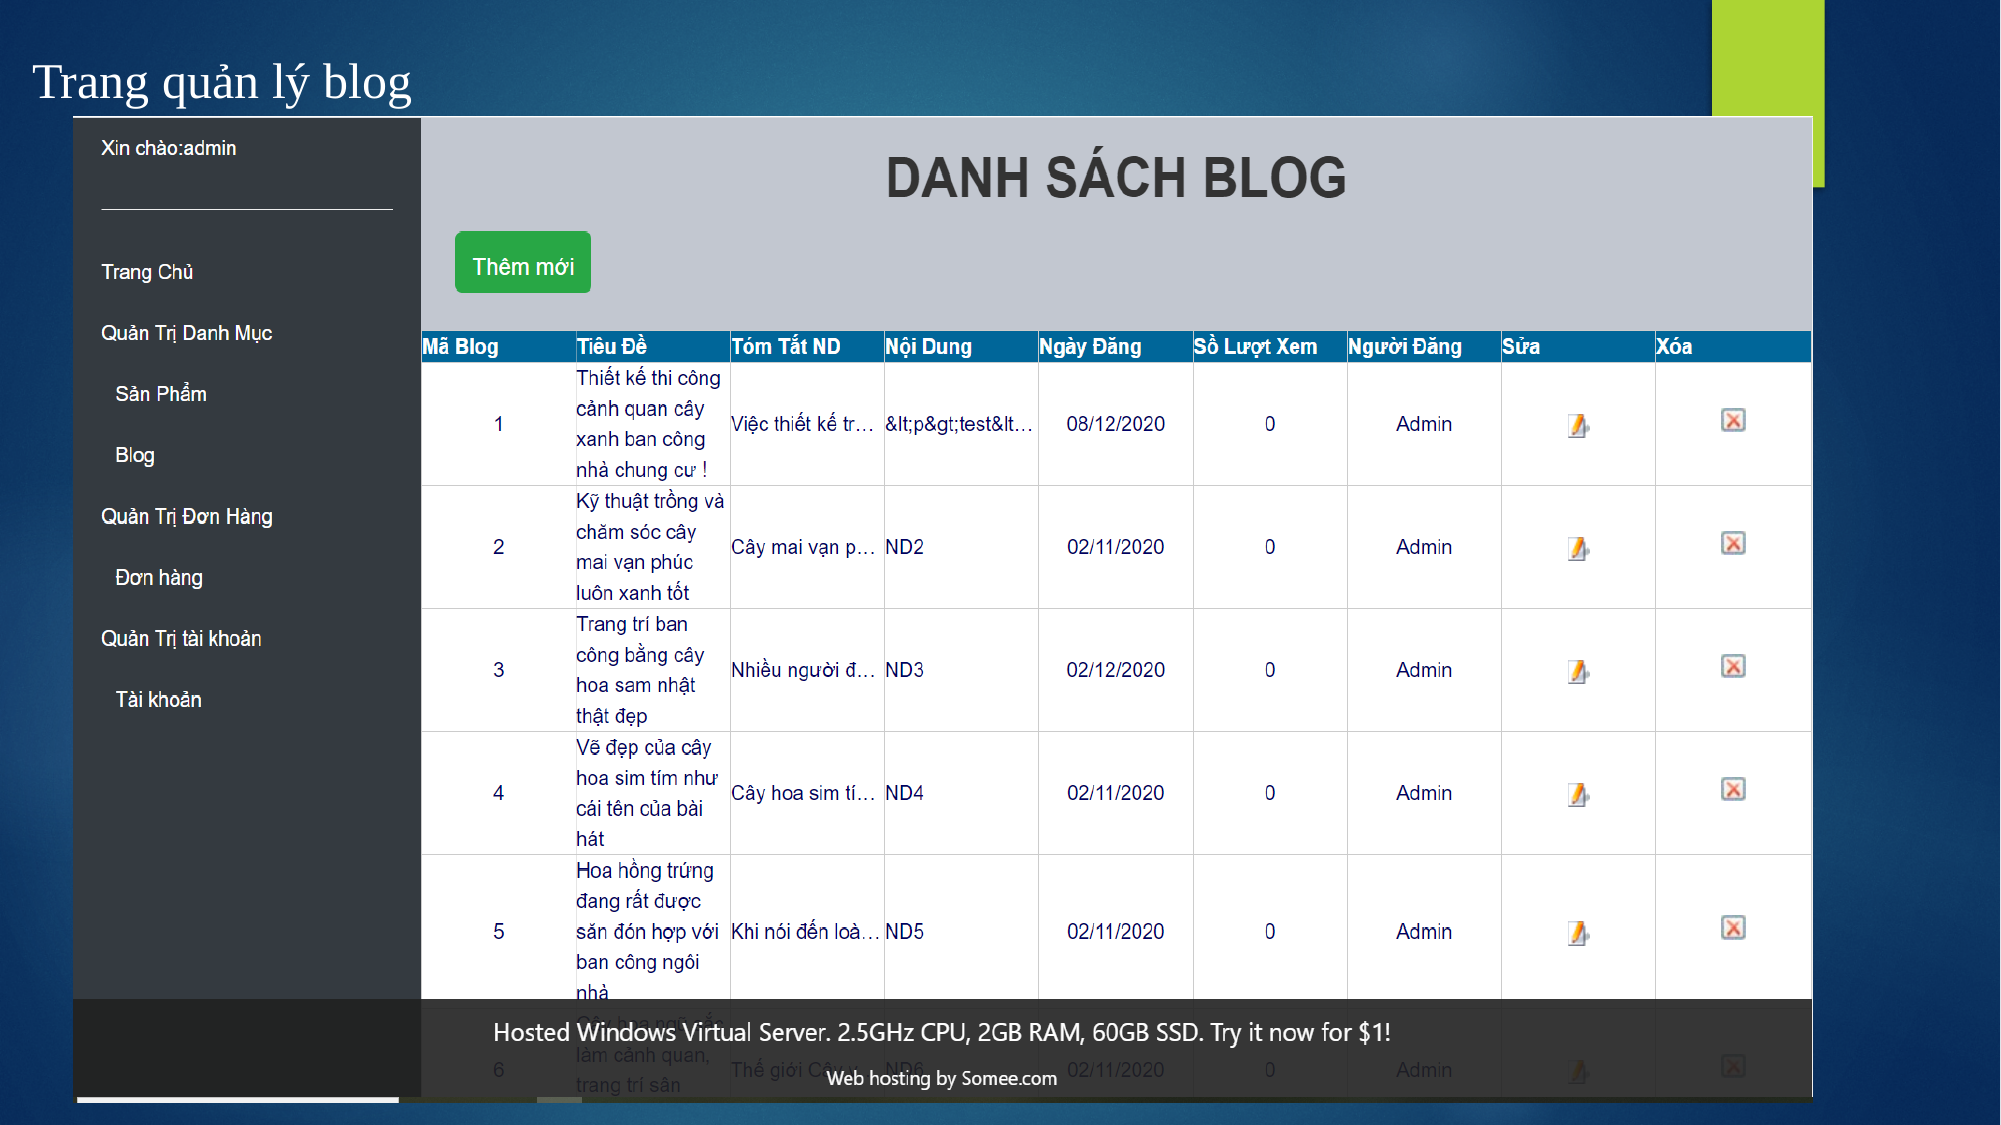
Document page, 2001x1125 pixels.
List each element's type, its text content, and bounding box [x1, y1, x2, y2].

picture [0, 0, 1814, 1125]
text_box Trang quản lý blog [17, 40, 526, 116]
